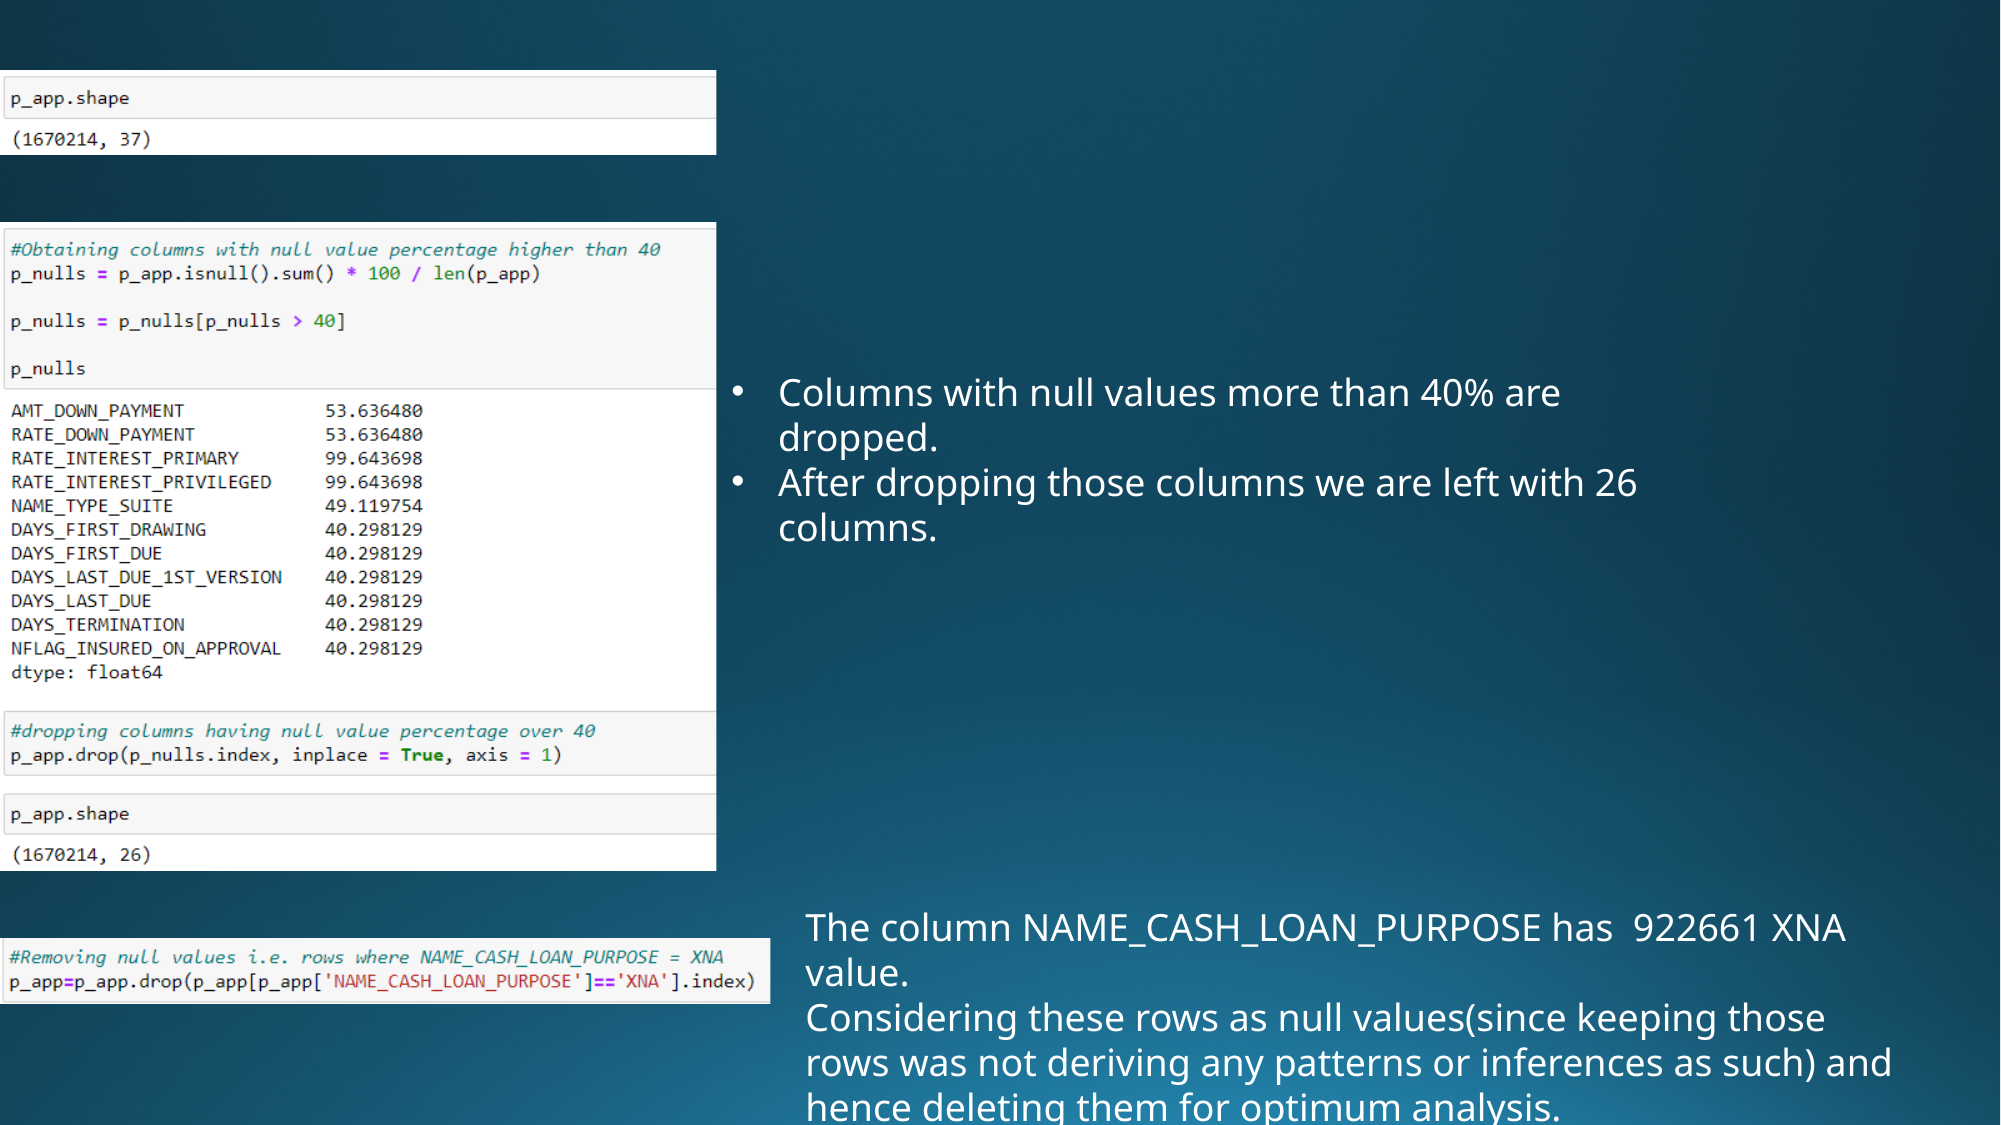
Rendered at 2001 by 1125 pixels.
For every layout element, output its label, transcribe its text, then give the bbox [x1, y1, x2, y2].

text_box The column NAME_CASH_LOAN_PURPOSE has 922661 XNA value. Considering these rows as null values(since keeping those rows was not deriving any patterns or inferences as such) and hence deleting them for optimum analysis. [790, 897, 1931, 1125]
picture [0, 0, 2001, 1125]
text_box Columns with null values more than 40% are dropped. After dropping those columns we are left with 26 columns. [717, 361, 1681, 556]
